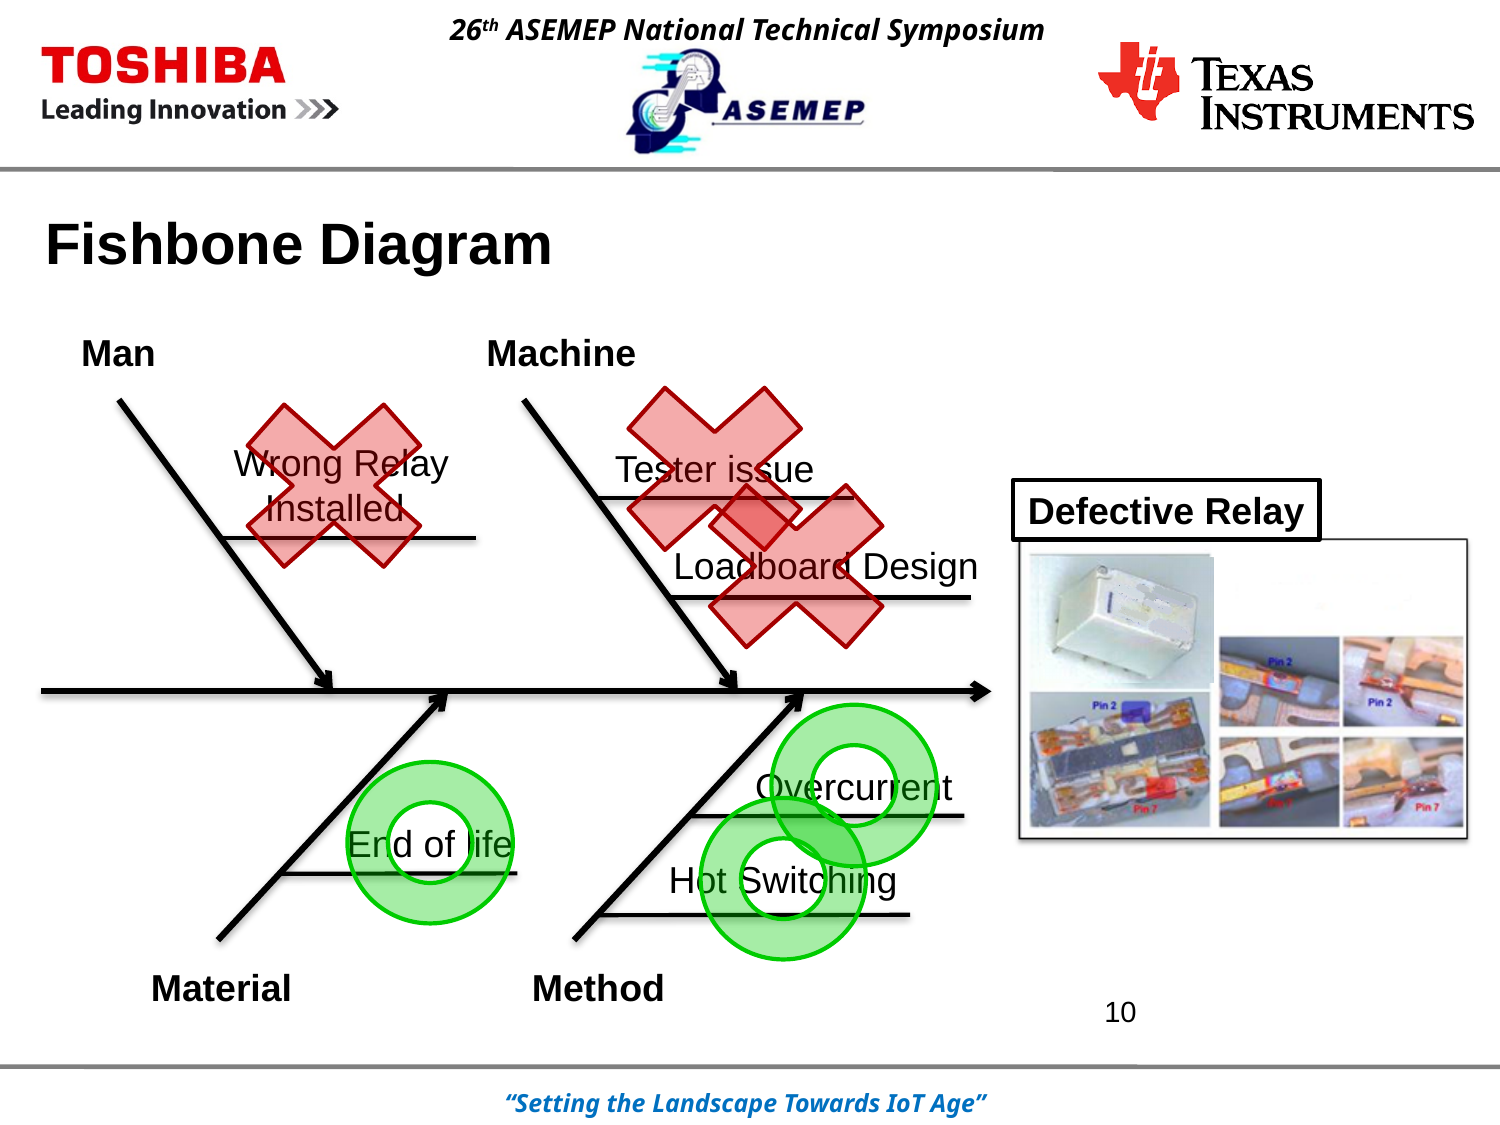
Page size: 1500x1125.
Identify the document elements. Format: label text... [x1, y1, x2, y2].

picture [617, 42, 873, 166]
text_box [656, 534, 997, 598]
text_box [691, 754, 970, 817]
text_box Defective Relay [1011, 478, 1322, 532]
slide_number 10 [1089, 985, 1440, 1020]
text_box Fishbone Diagram [30, 199, 569, 284]
picture [8, 29, 372, 157]
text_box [279, 812, 530, 874]
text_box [597, 848, 915, 916]
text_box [1011, 534, 1476, 849]
picture [1091, 37, 1480, 136]
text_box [598, 437, 855, 499]
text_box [40, 321, 992, 1018]
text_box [216, 431, 477, 539]
